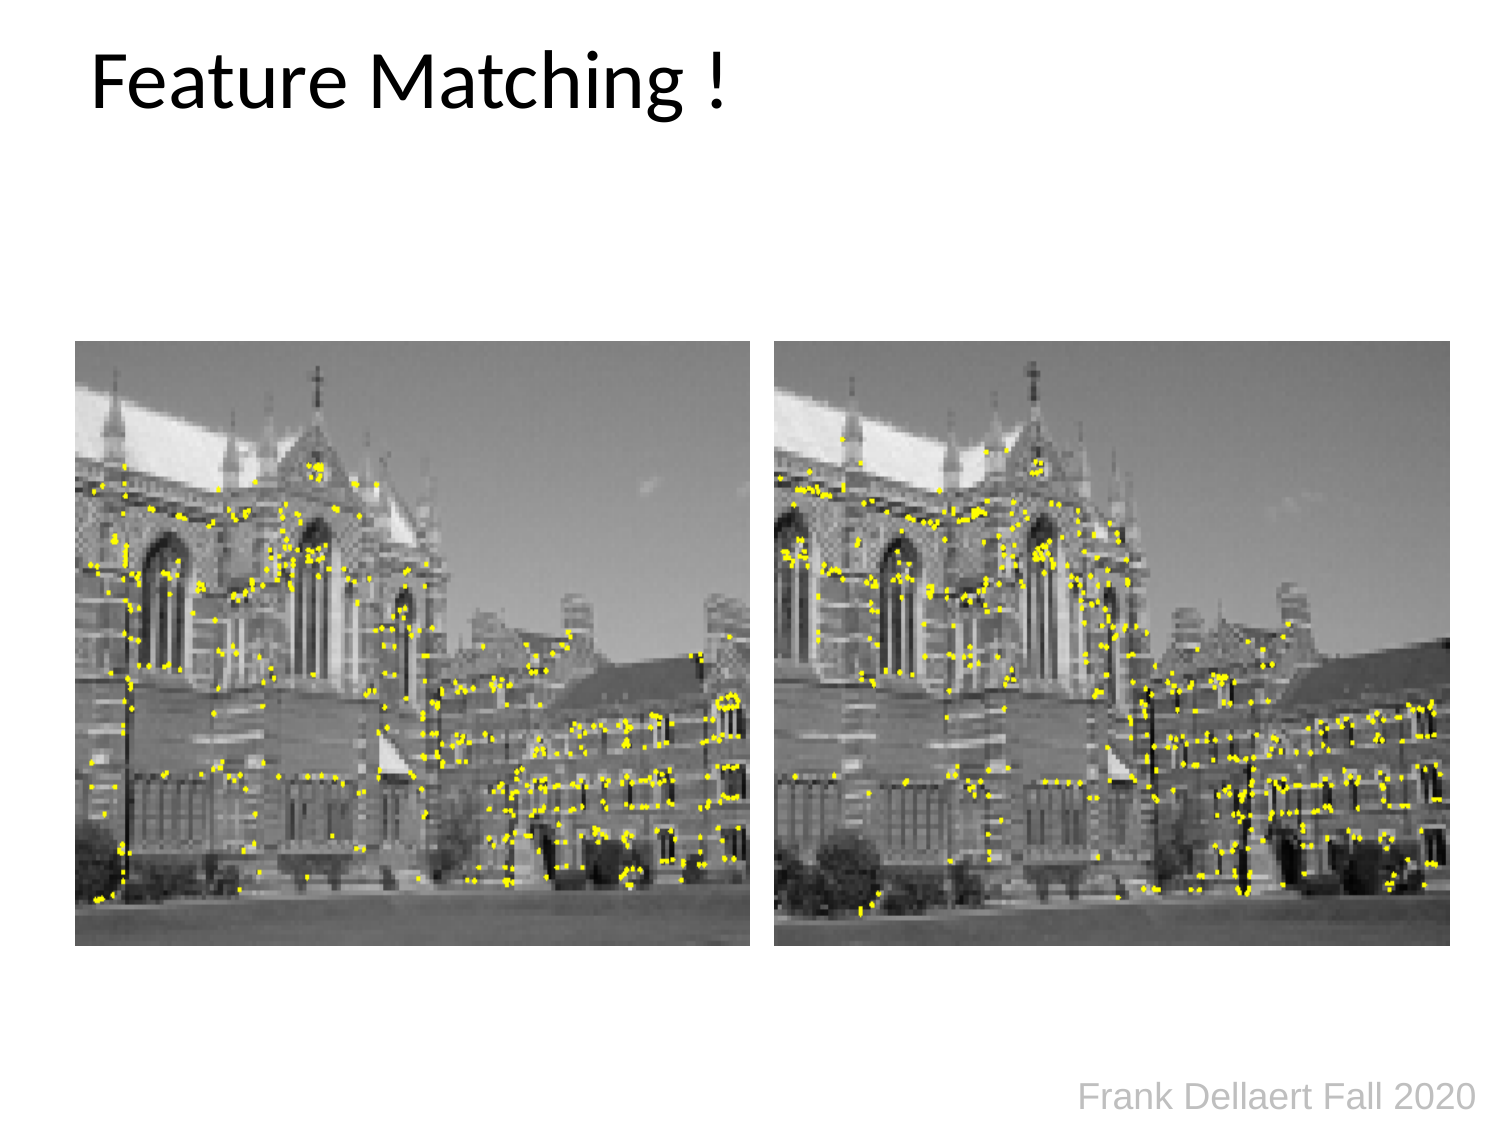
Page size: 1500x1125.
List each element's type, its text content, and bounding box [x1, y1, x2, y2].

picture [774, 341, 1451, 947]
picture [74, 341, 751, 947]
title Feature Matching ! [74, 0, 1426, 151]
